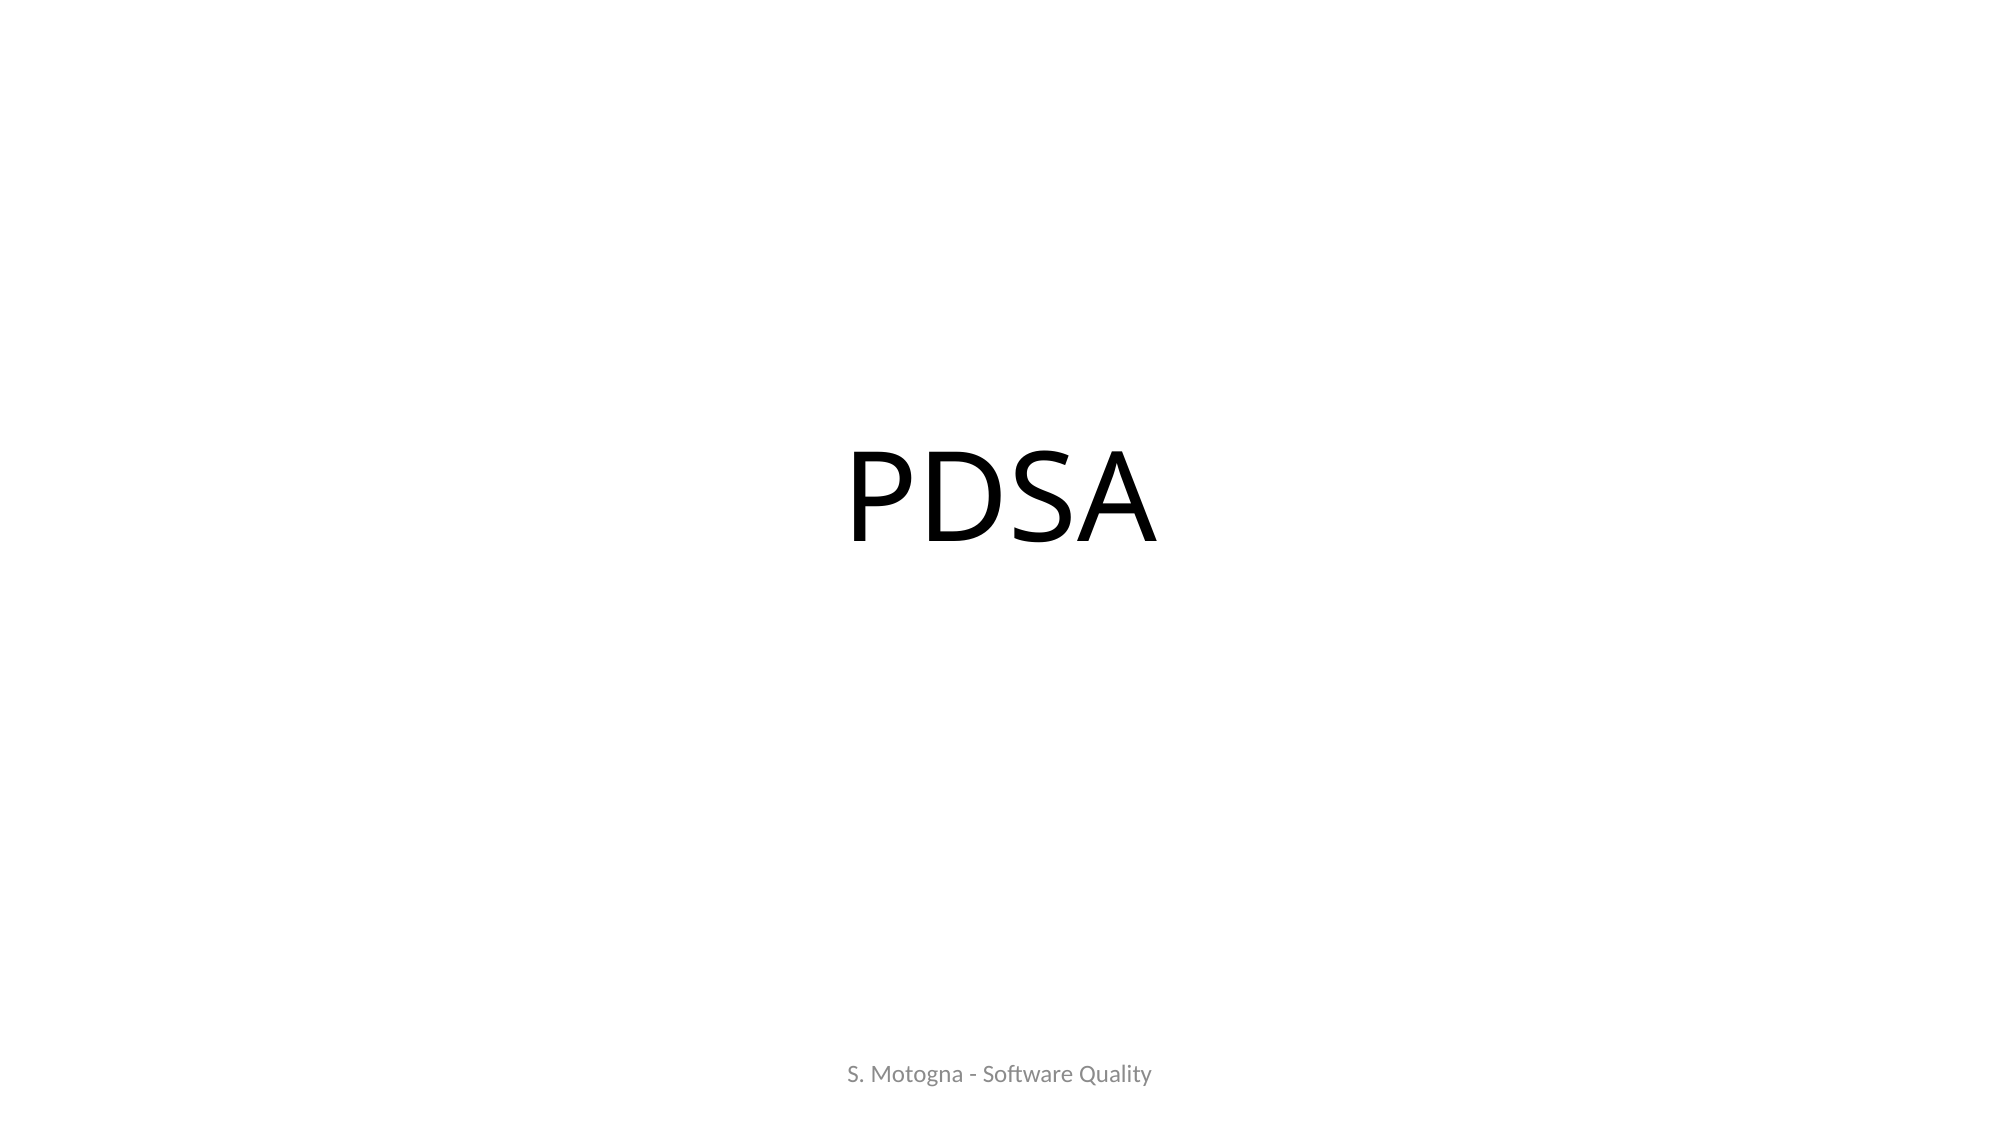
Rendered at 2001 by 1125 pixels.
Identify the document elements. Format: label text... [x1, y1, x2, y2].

footer S. Motogna - Software Quality [662, 1042, 1338, 1103]
title PDSA [249, 184, 1750, 576]
